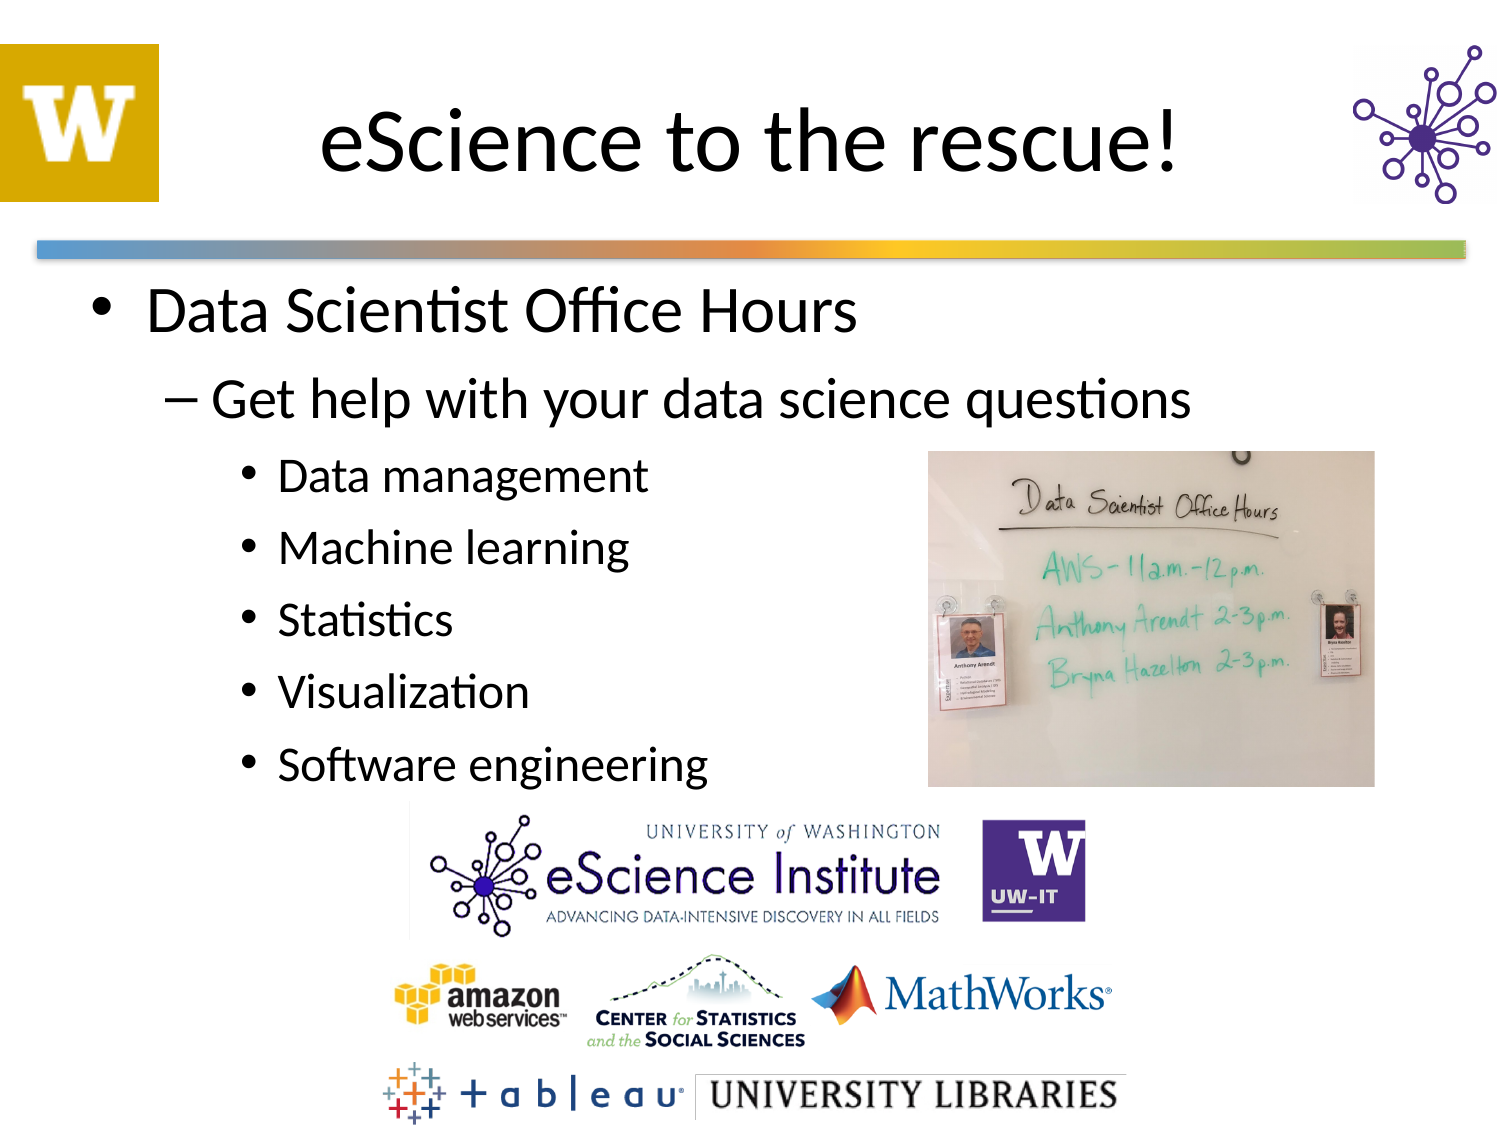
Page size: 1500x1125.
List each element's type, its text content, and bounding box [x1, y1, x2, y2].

title eScience to the rescue! [314, 38, 1185, 229]
text_box [37, 240, 1466, 259]
text_box [382, 801, 1127, 1125]
text_box Data Scientist Office Hours Get help with your data science questions Data management Machine learning Statistics Visualization Software engineering [87, 247, 1203, 791]
text_box [928, 451, 1375, 787]
picture [0, 44, 159, 202]
picture [1353, 45, 1497, 204]
